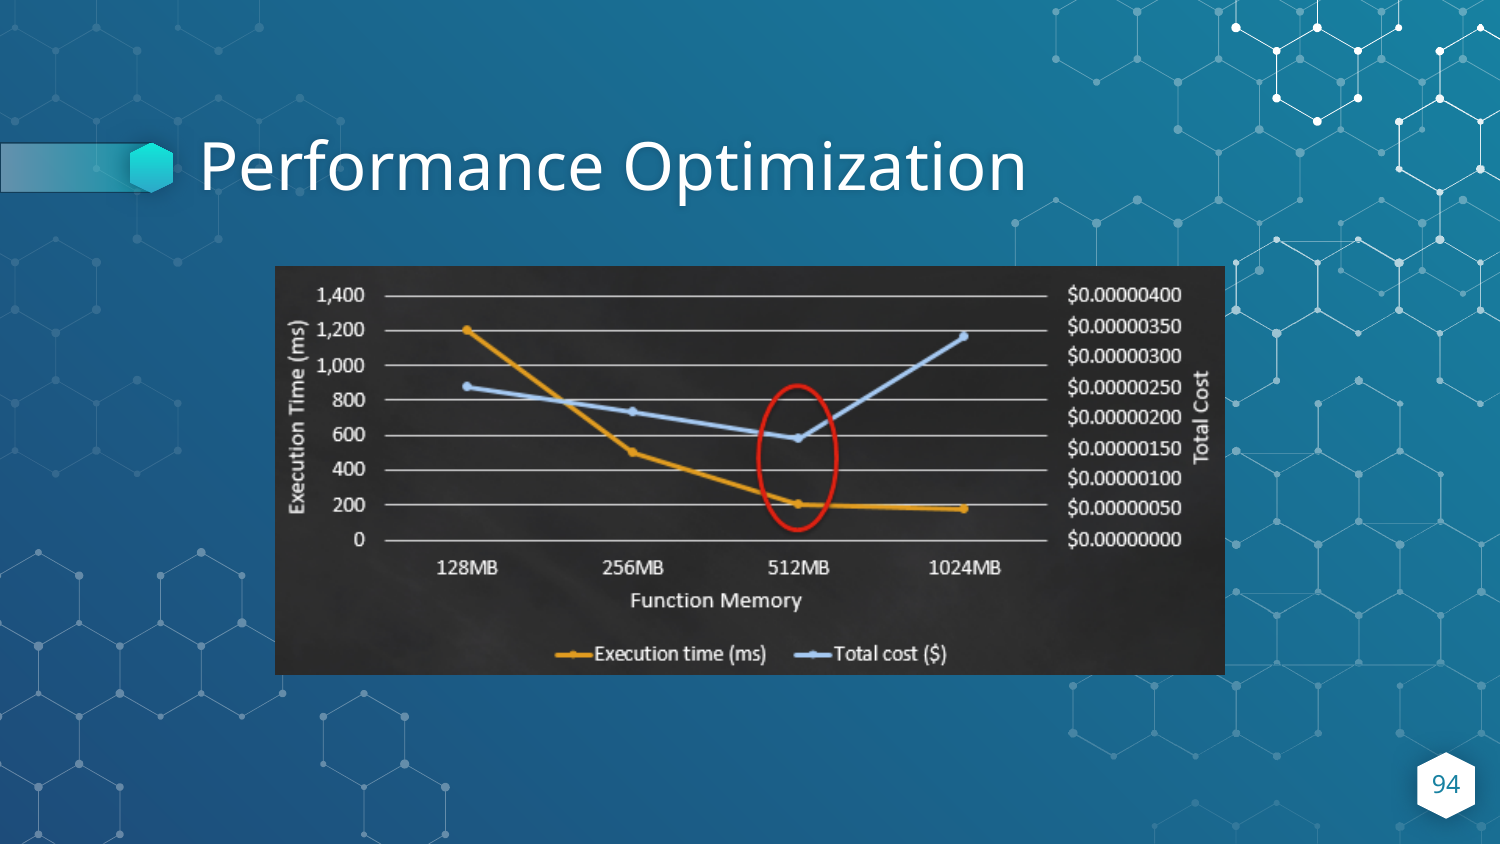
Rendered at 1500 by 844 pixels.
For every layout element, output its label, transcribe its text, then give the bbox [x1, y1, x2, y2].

picture [274, 266, 1226, 675]
title Performance Optimization [198, 140, 1302, 198]
slide_number ‹#› [1417, 752, 1475, 819]
